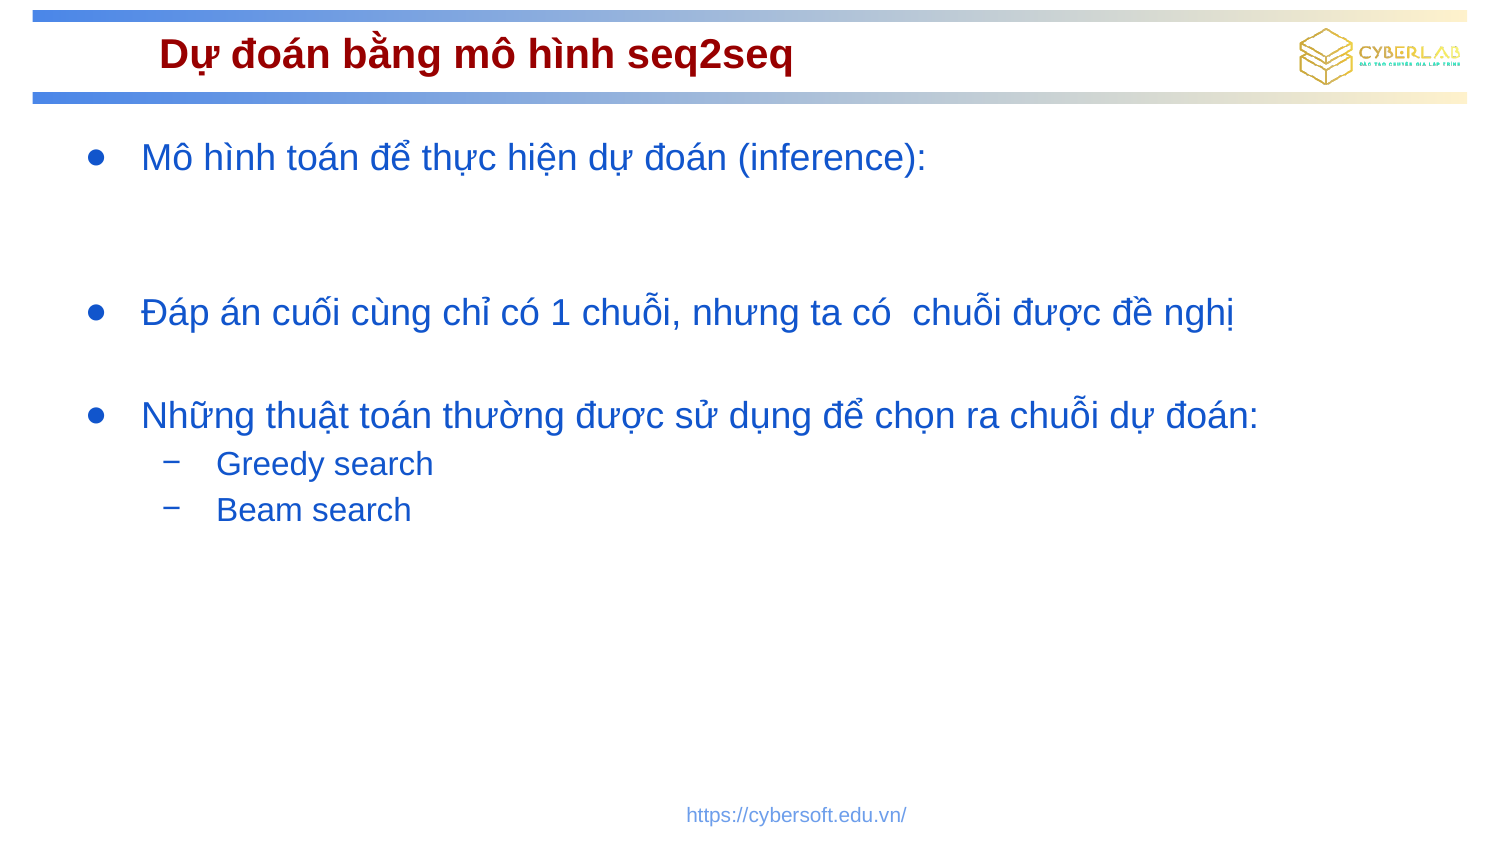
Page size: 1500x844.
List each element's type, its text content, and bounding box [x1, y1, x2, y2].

picture [1449, 28, 1468, 85]
title Dự đoán bằng mô hình seq2seq [144, 12, 1449, 93]
